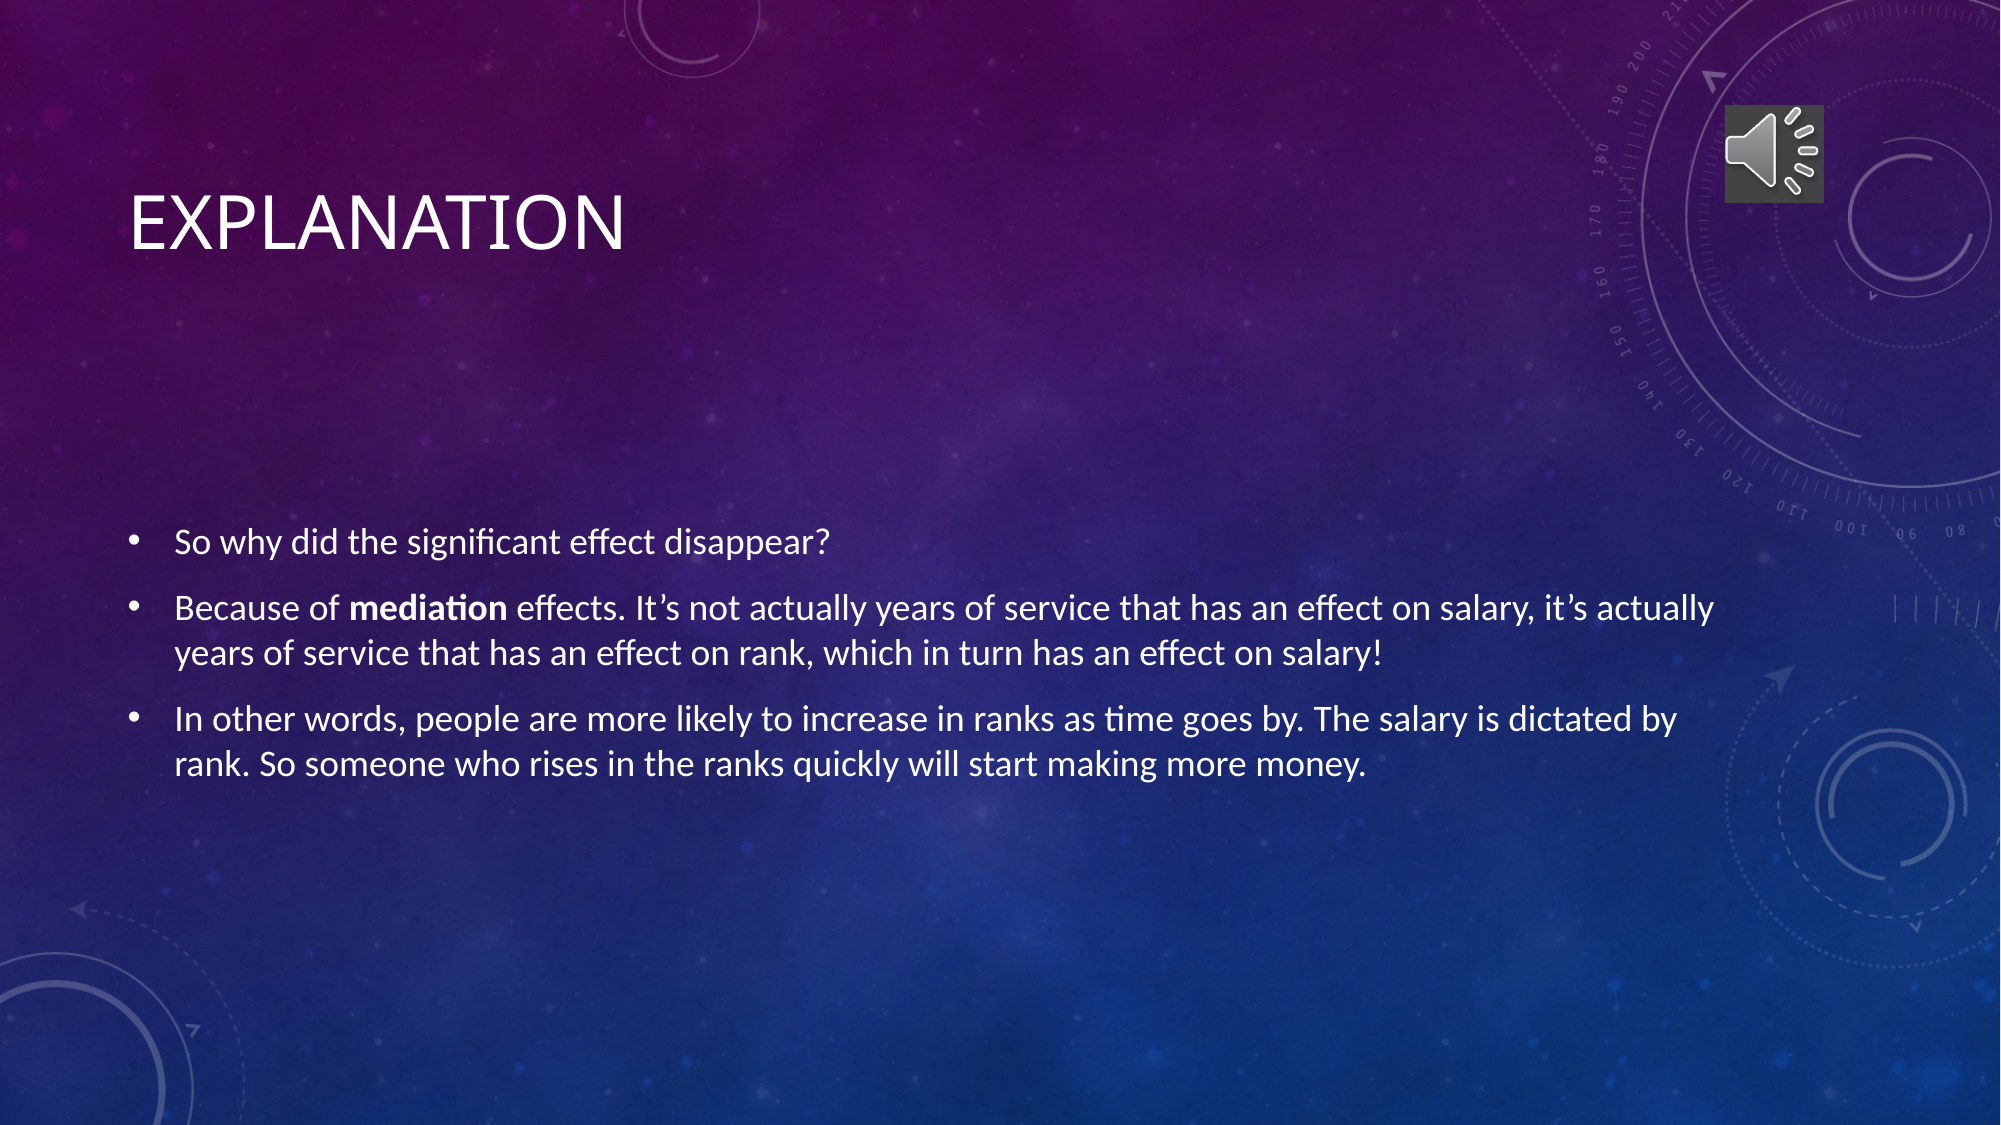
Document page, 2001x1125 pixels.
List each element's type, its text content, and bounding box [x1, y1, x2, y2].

title Explanation [112, 99, 1775, 339]
list So why did the significant effect disappear? Because of mediation effects. It’s not actually years of service that has an effect on salary, it’s actually years of service that has an effect on rank, which in turn has an effect on salary! In other words, people are more likely to increase in ranks as time goes by. The salary is dictated by rank. So someone who rises in the ranks quickly will start making more money. [112, 351, 1775, 950]
picture [0, 0, 2001, 1125]
